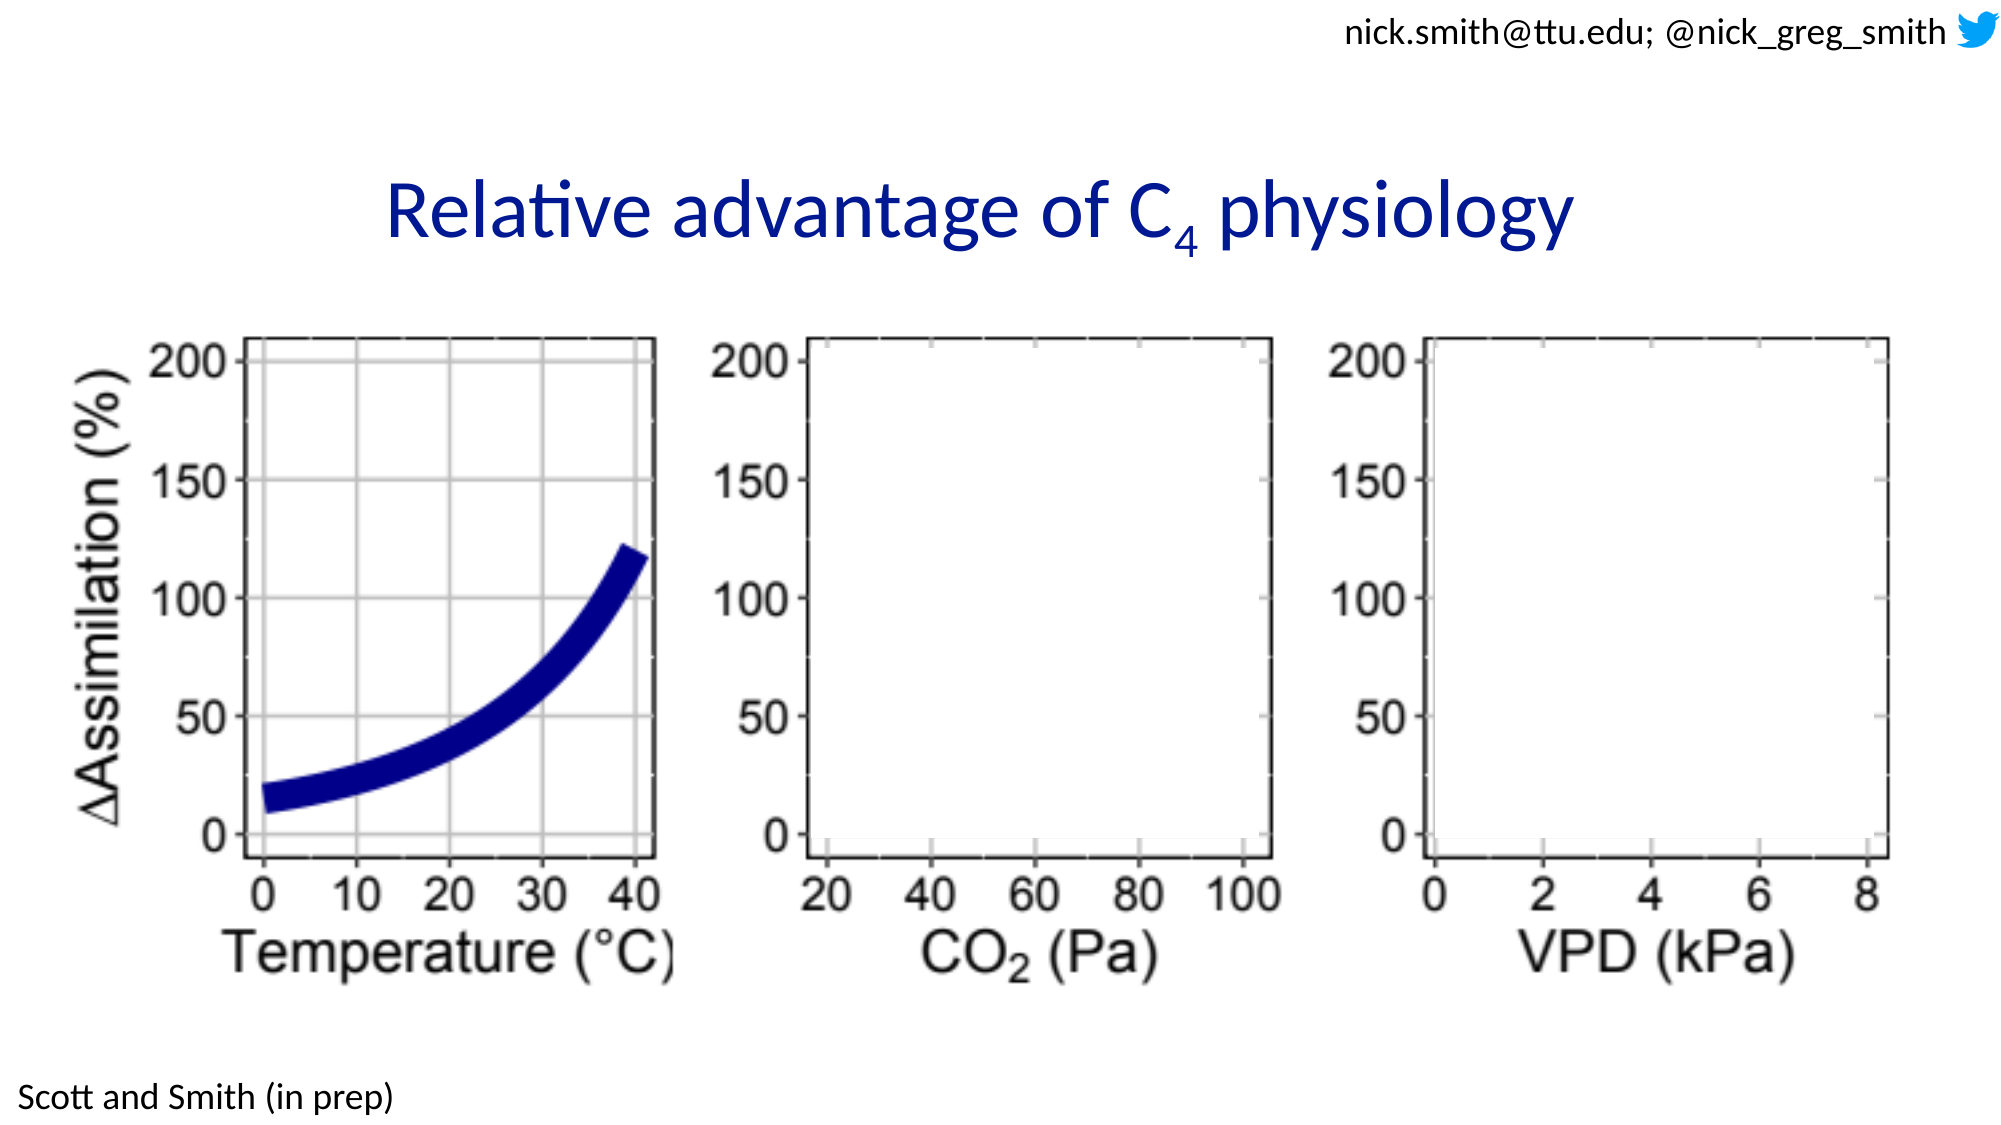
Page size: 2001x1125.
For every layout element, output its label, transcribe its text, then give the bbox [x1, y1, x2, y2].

picture [57, 319, 1904, 1008]
text_box Scott and Smith (in prep) [3, 1064, 410, 1125]
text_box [1325, 0, 2000, 60]
text_box Relative advantage of C4 physiology [370, 146, 1591, 275]
